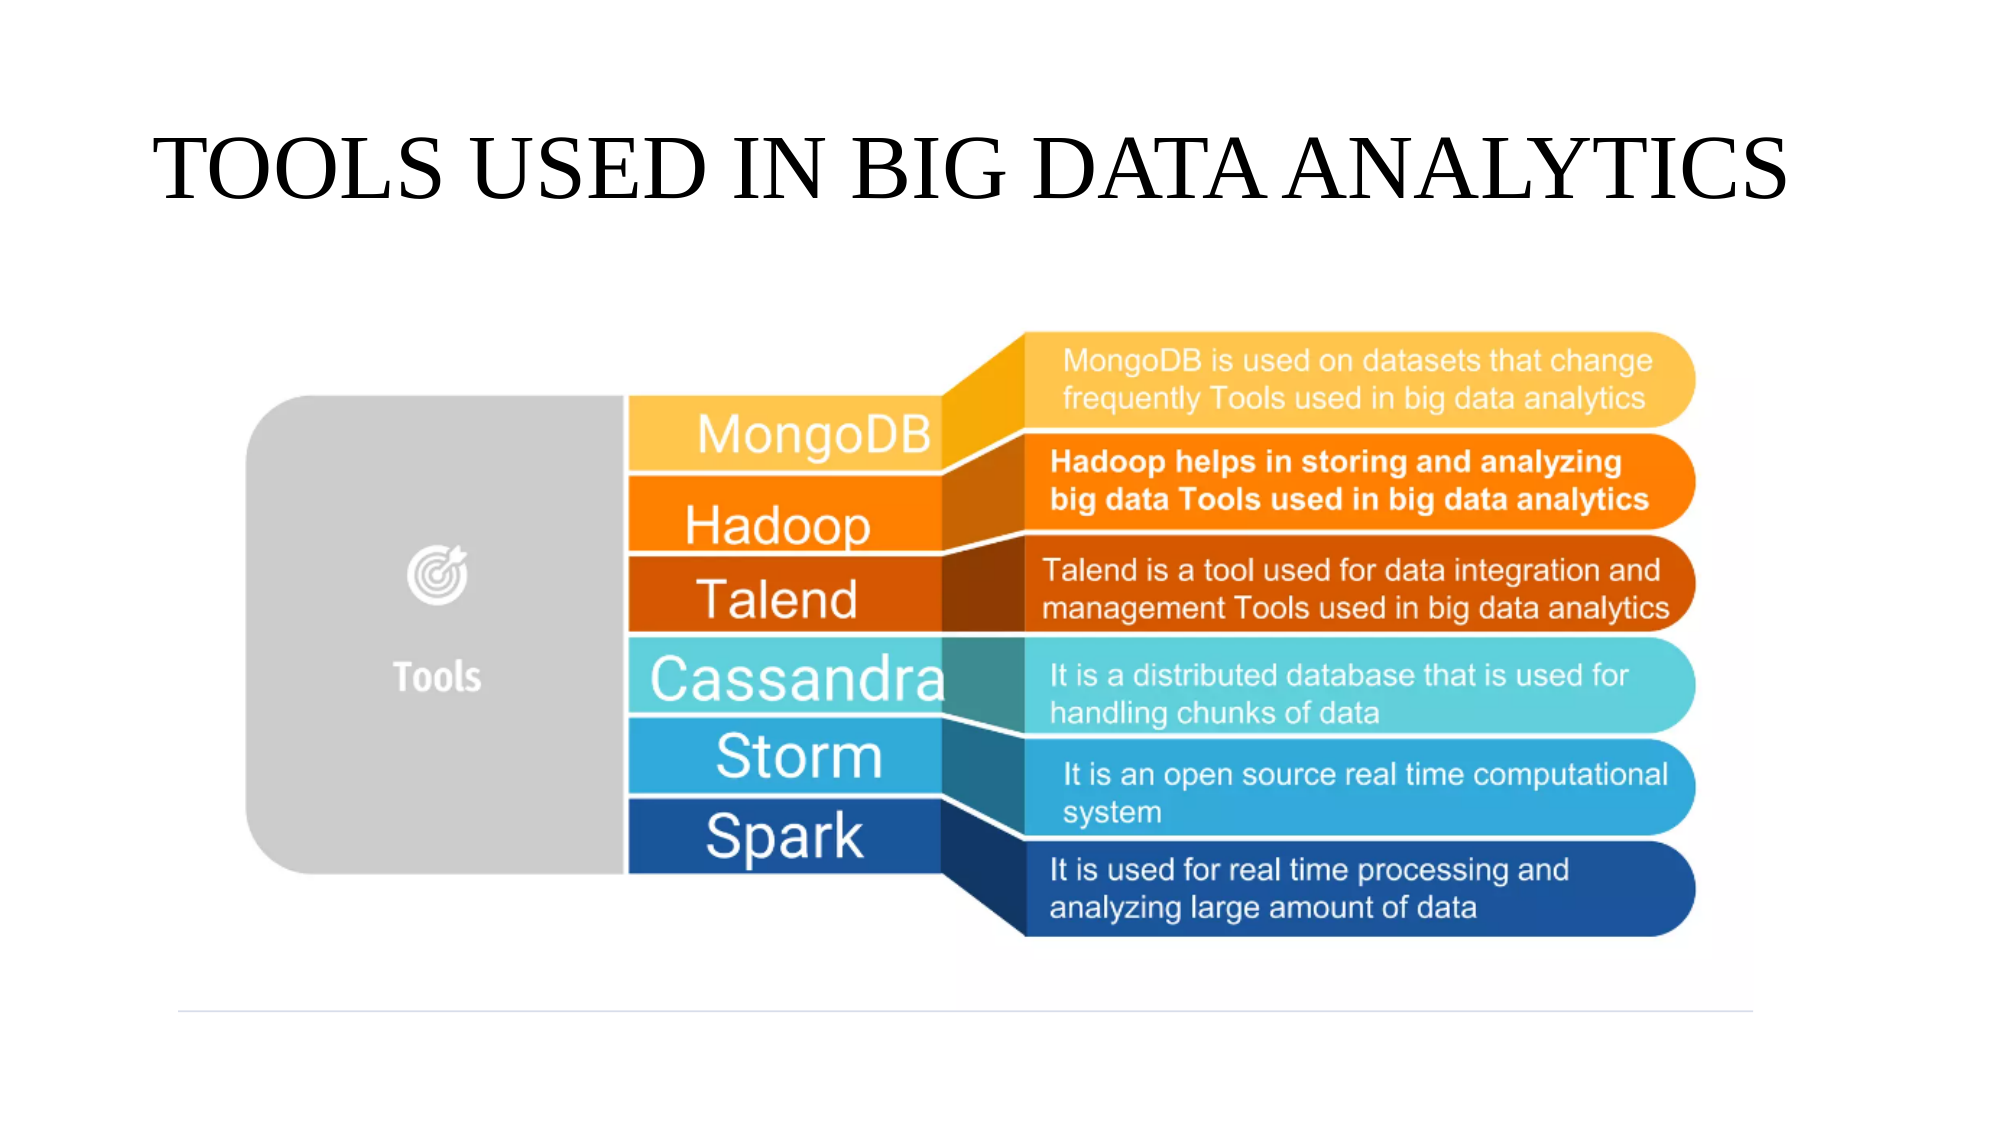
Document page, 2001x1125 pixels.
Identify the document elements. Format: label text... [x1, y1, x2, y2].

title TOOLS USED IN BIG DATA ANALYTICS [137, 59, 1863, 278]
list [178, 277, 1754, 1023]
